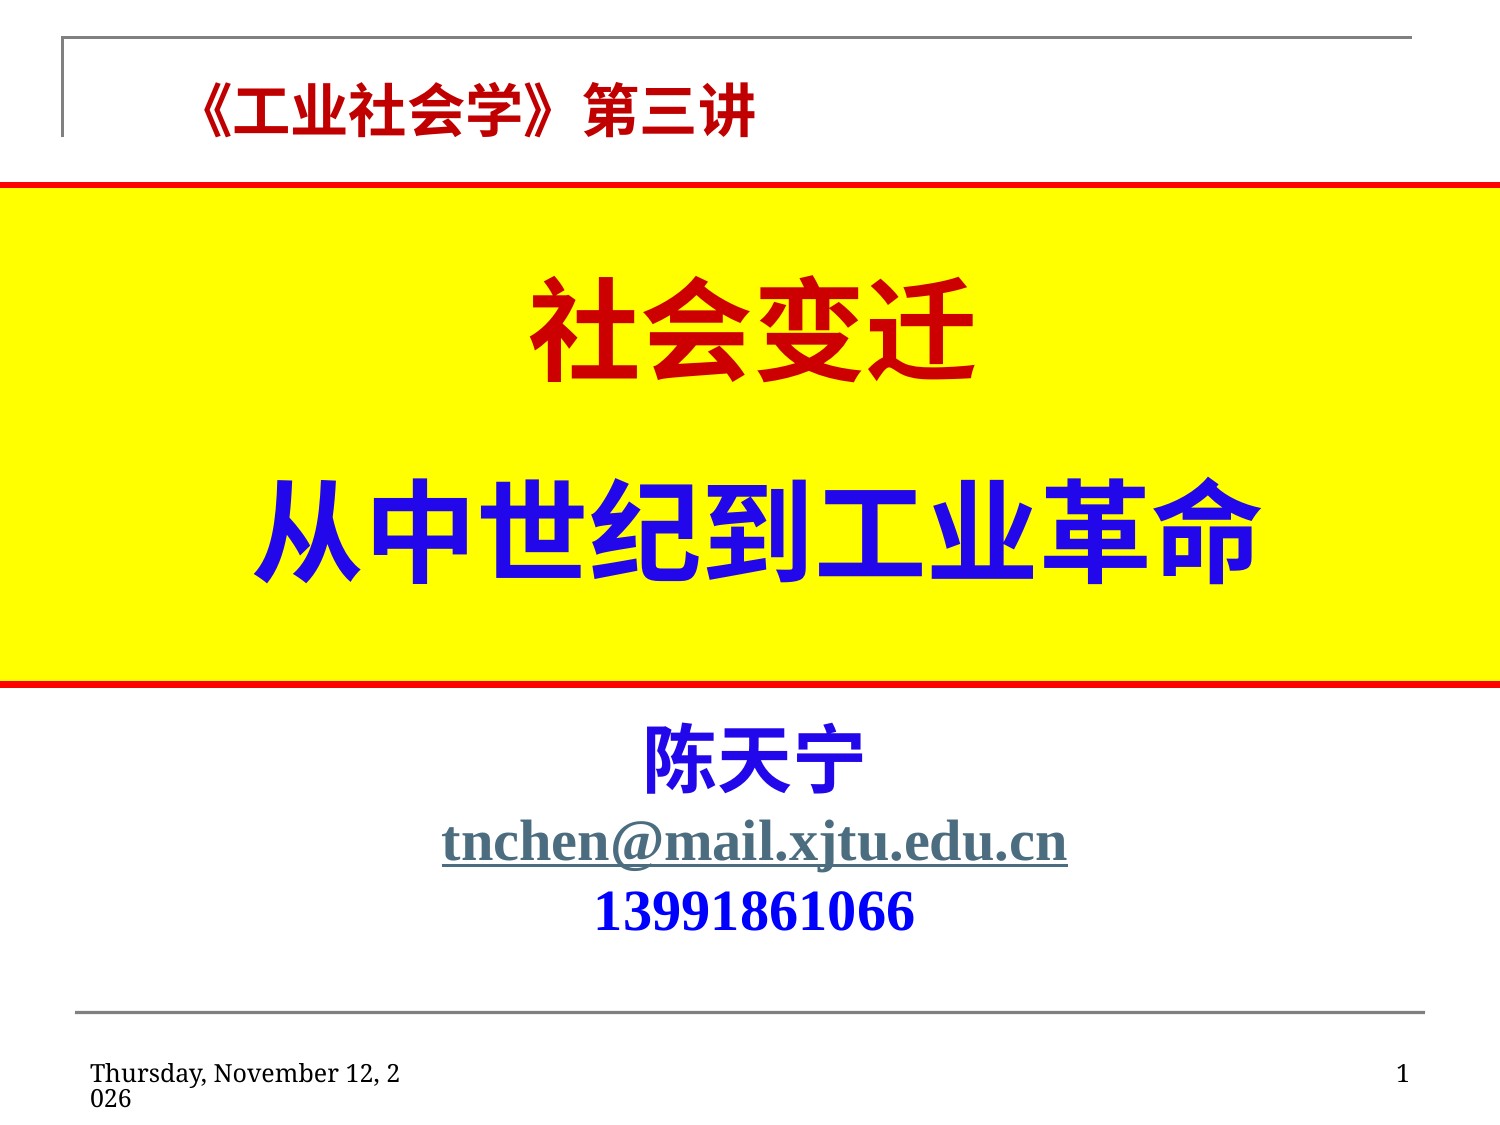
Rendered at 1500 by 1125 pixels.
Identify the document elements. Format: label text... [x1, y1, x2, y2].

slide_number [74, 1023, 426, 1100]
text_box 陈天宁 tnchen@mail.xjtu.edu.cn 13991861066 [426, 704, 1083, 950]
title 社会变迁 从中世纪到工业革命 [0, 184, 1500, 685]
text_box 《工业社会学》第三讲 [159, 66, 999, 152]
slide_number 1 [1074, 1023, 1426, 1100]
